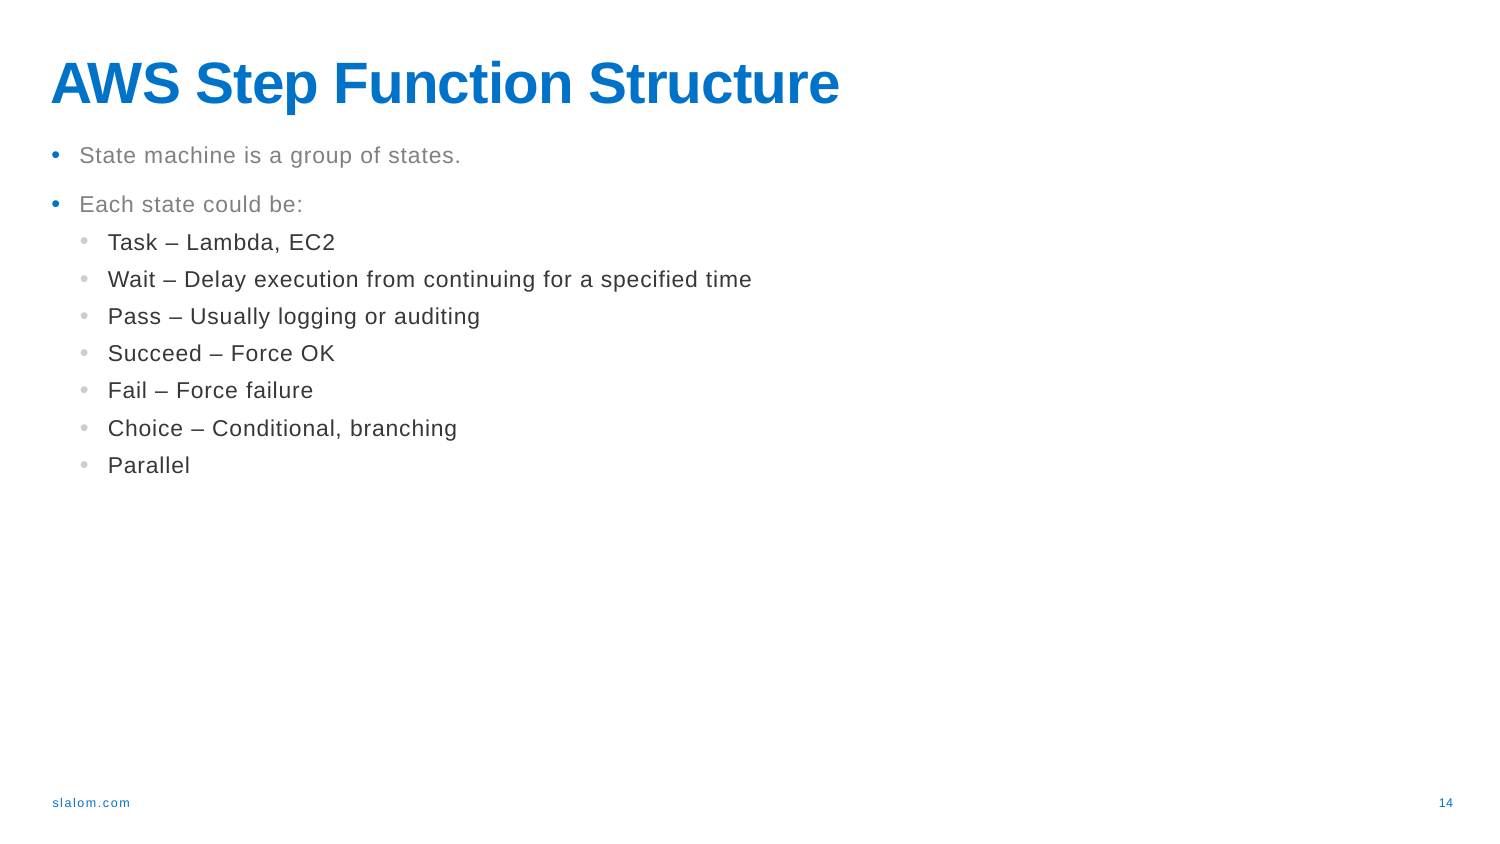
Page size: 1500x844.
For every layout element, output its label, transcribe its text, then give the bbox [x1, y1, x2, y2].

list AWS Step Function Structure [50, 53, 1450, 109]
list State machine is a group of states. Each state could be: Task – Lambda, EC2 Wait – Delay execution from continuing for a specified time Pass – Usually logging or auditing Succeed – Force OK Fail – Force failure Choice – Conditional, branching Parallel [51, 143, 1450, 589]
slide_number 14 [1399, 794, 1453, 828]
